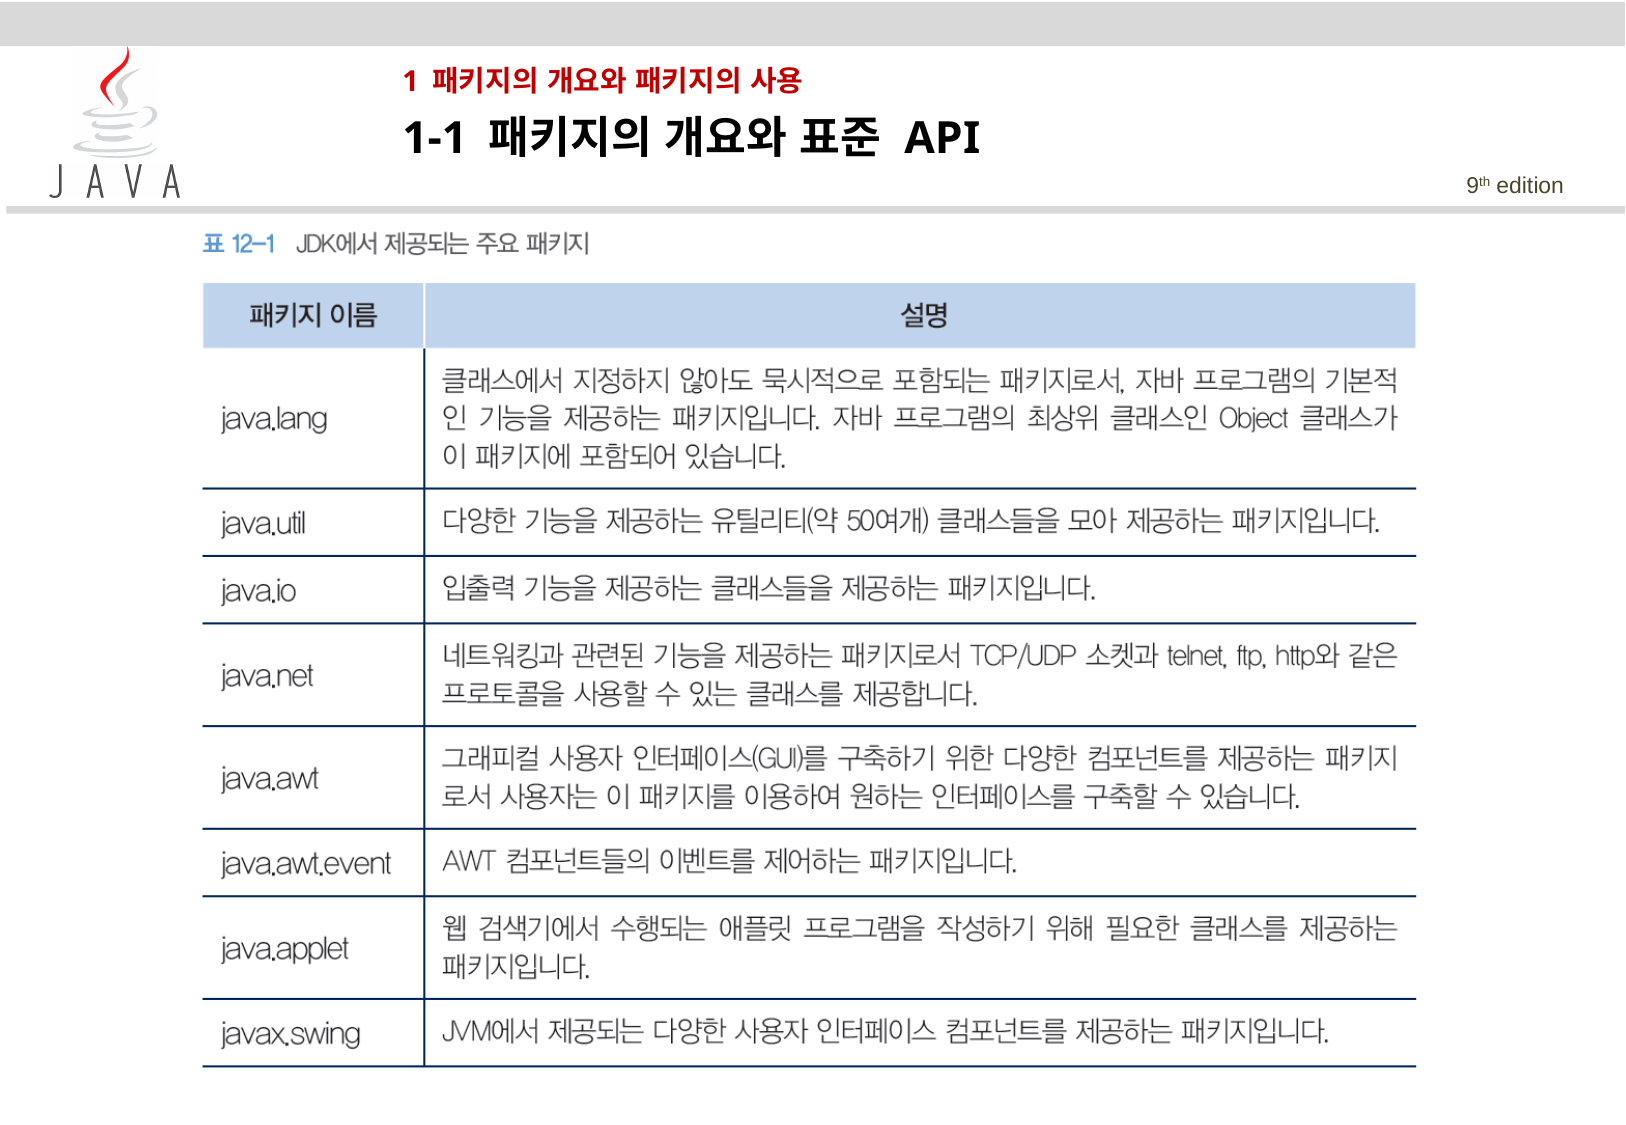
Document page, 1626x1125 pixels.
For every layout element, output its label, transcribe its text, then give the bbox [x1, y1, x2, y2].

picture [187, 224, 1438, 1083]
picture [73, 46, 157, 158]
title 1 패키지의 개요와 패키지의 사용 [387, 54, 1393, 105]
picture [49, 164, 180, 198]
list 1-1 패키지의 개요와 표준 API [387, 101, 1545, 171]
